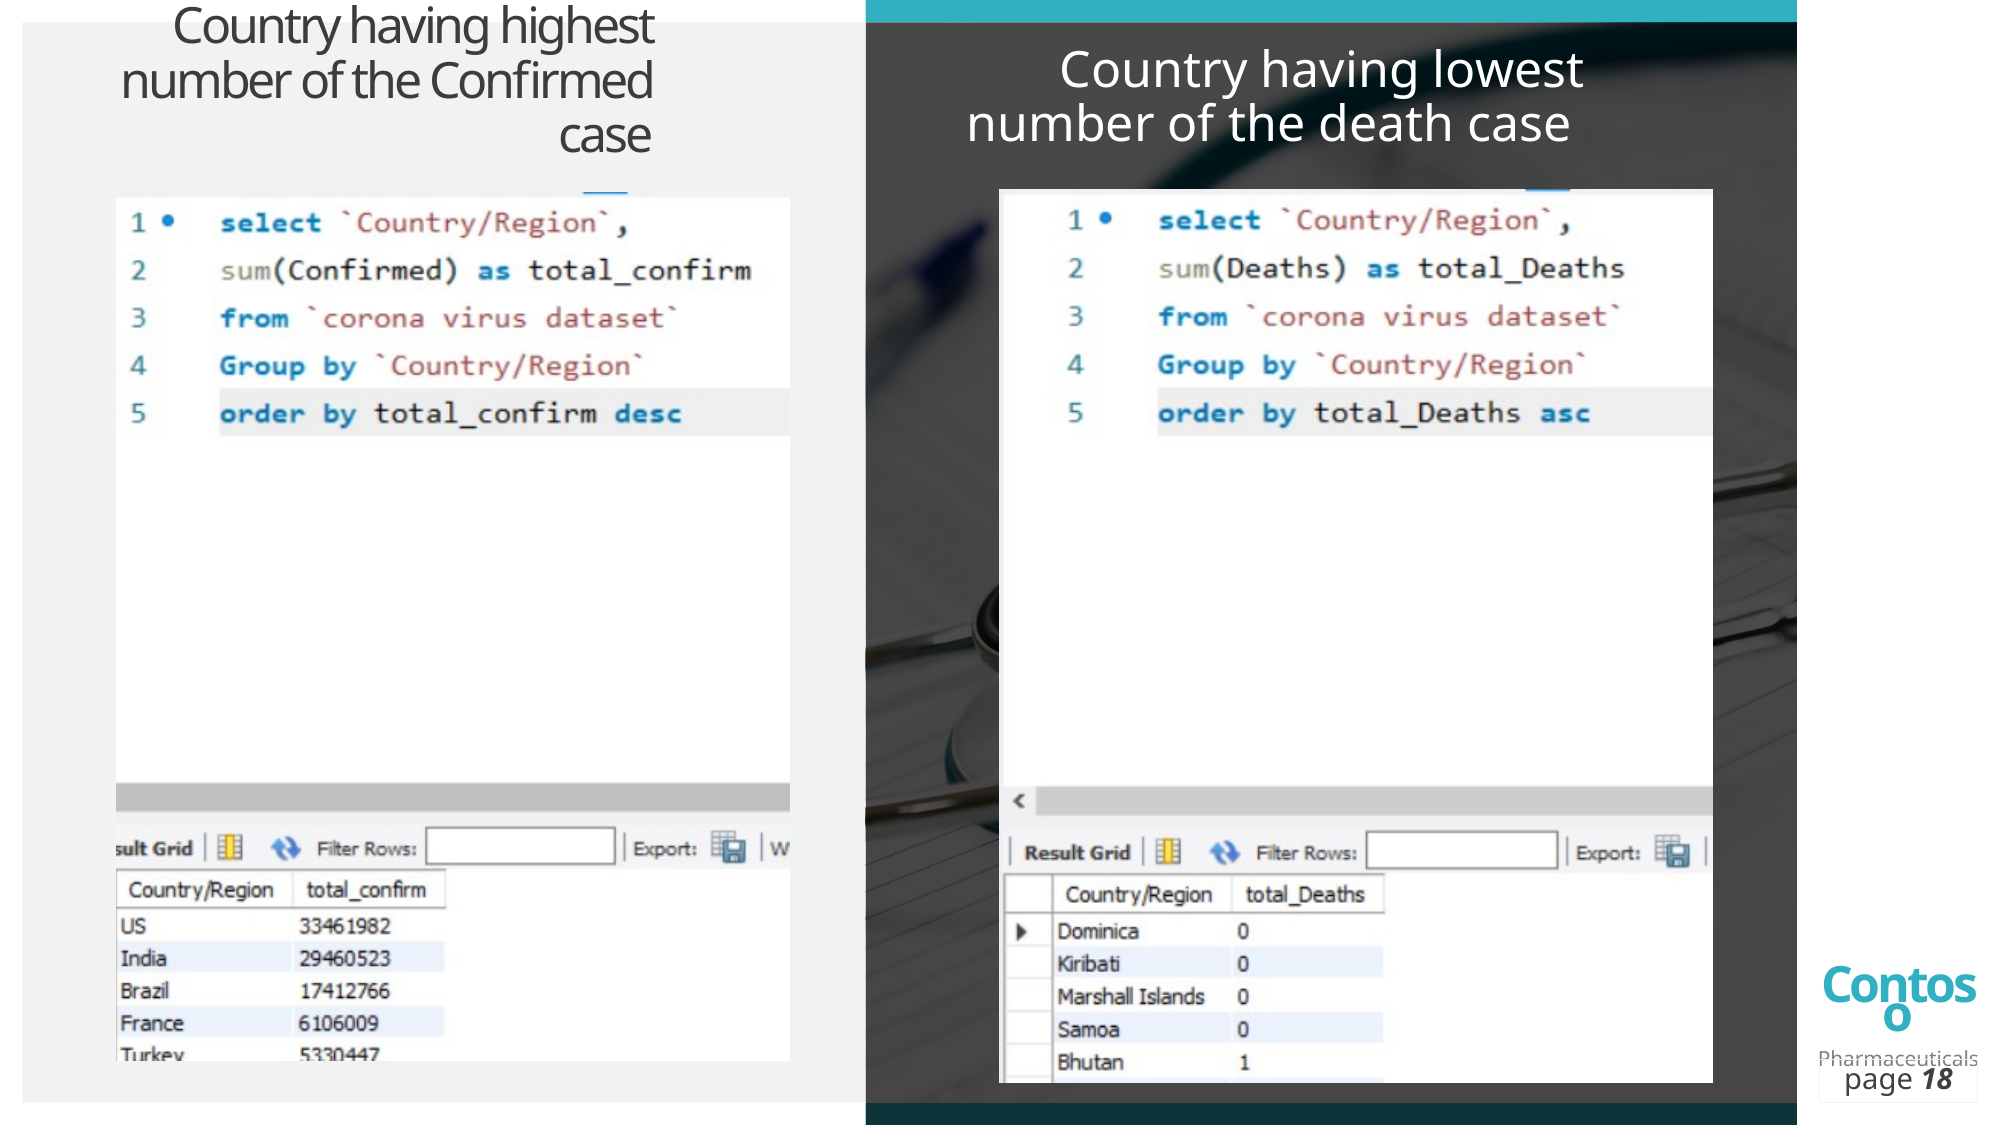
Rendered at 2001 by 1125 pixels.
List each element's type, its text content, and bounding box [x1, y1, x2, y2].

picture [865, 22, 1797, 1103]
picture [116, 192, 790, 1061]
slide_number page 18 [1819, 1059, 1978, 1103]
title Country having highest number of the Confirmed case [89, 44, 654, 163]
text_box [865, 21, 1798, 1125]
